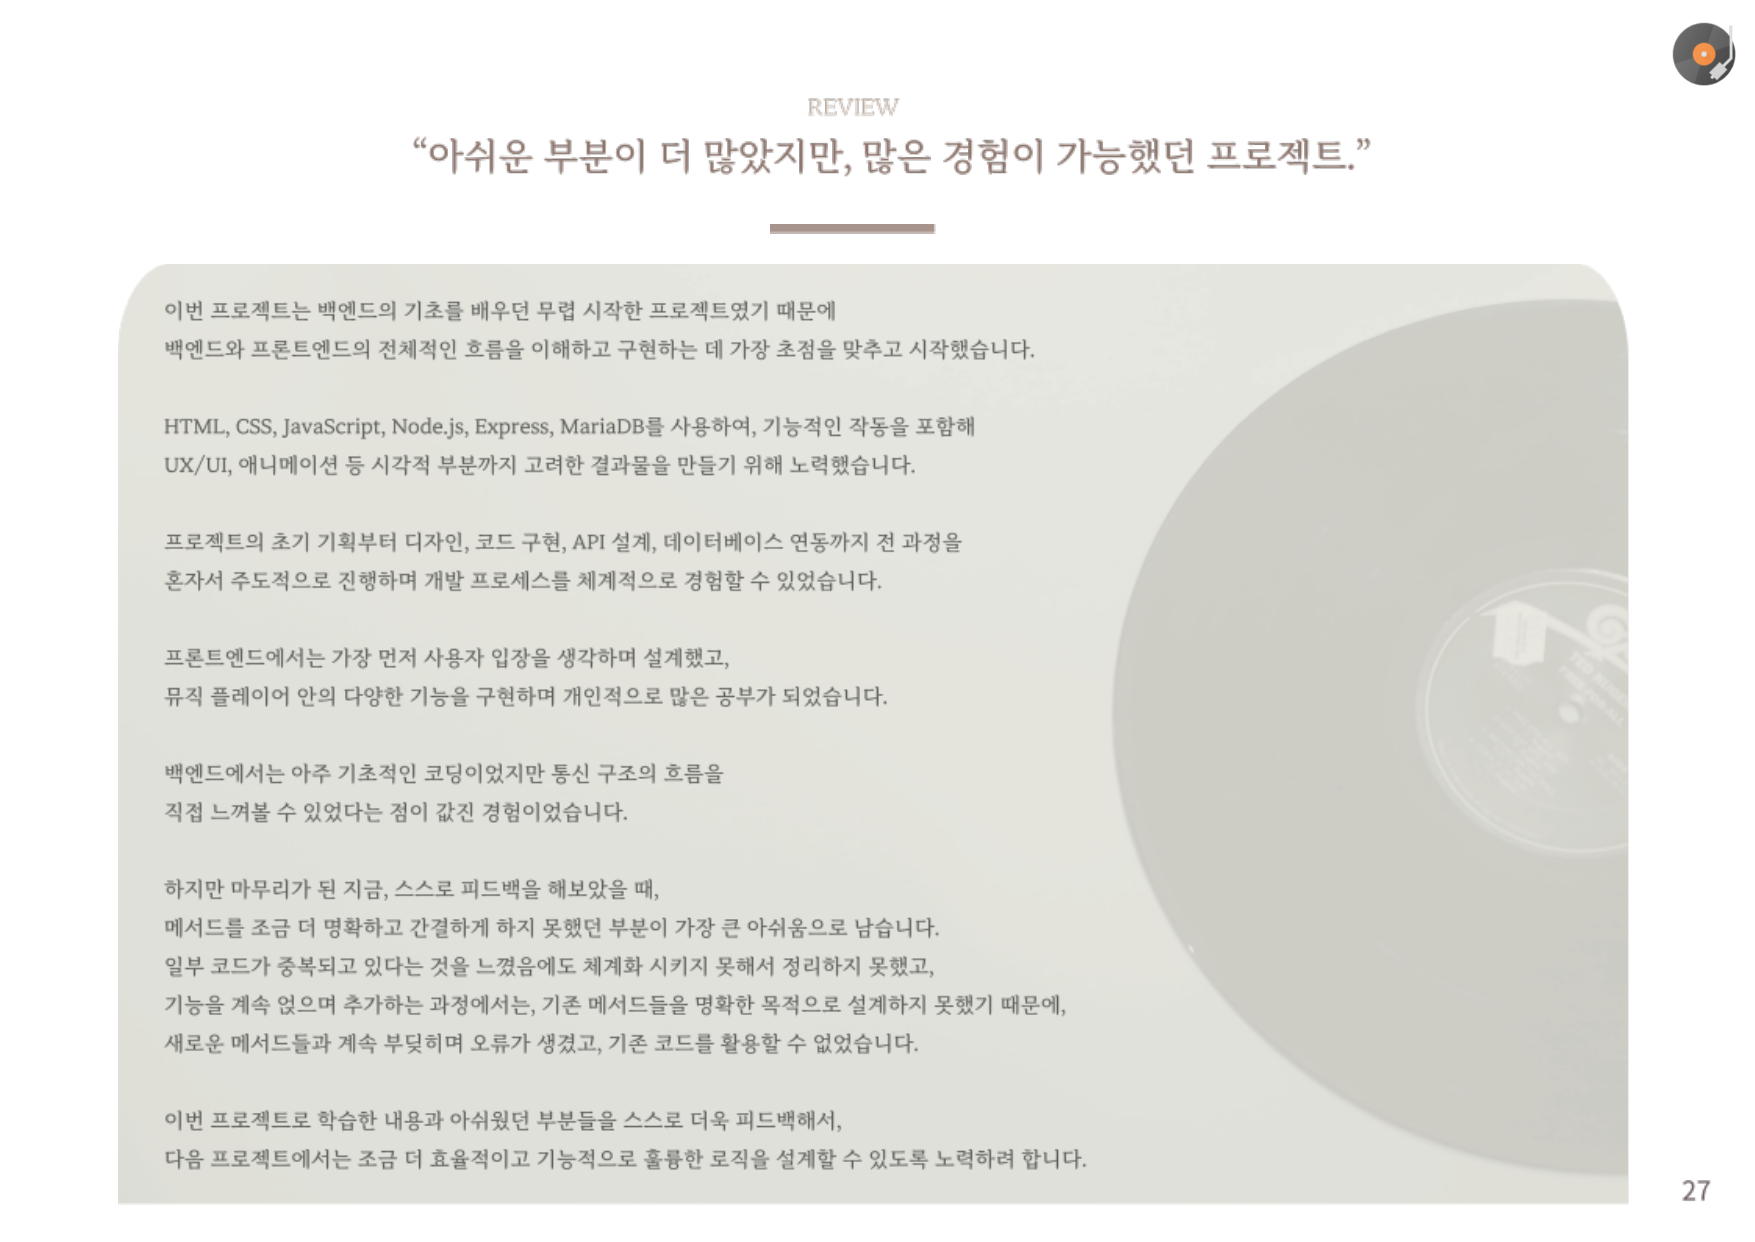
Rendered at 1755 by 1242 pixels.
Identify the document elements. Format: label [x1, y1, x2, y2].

picture [770, 224, 936, 234]
picture [118, 264, 1755, 1234]
picture [1670, 20, 1738, 88]
picture [387, 78, 1411, 217]
